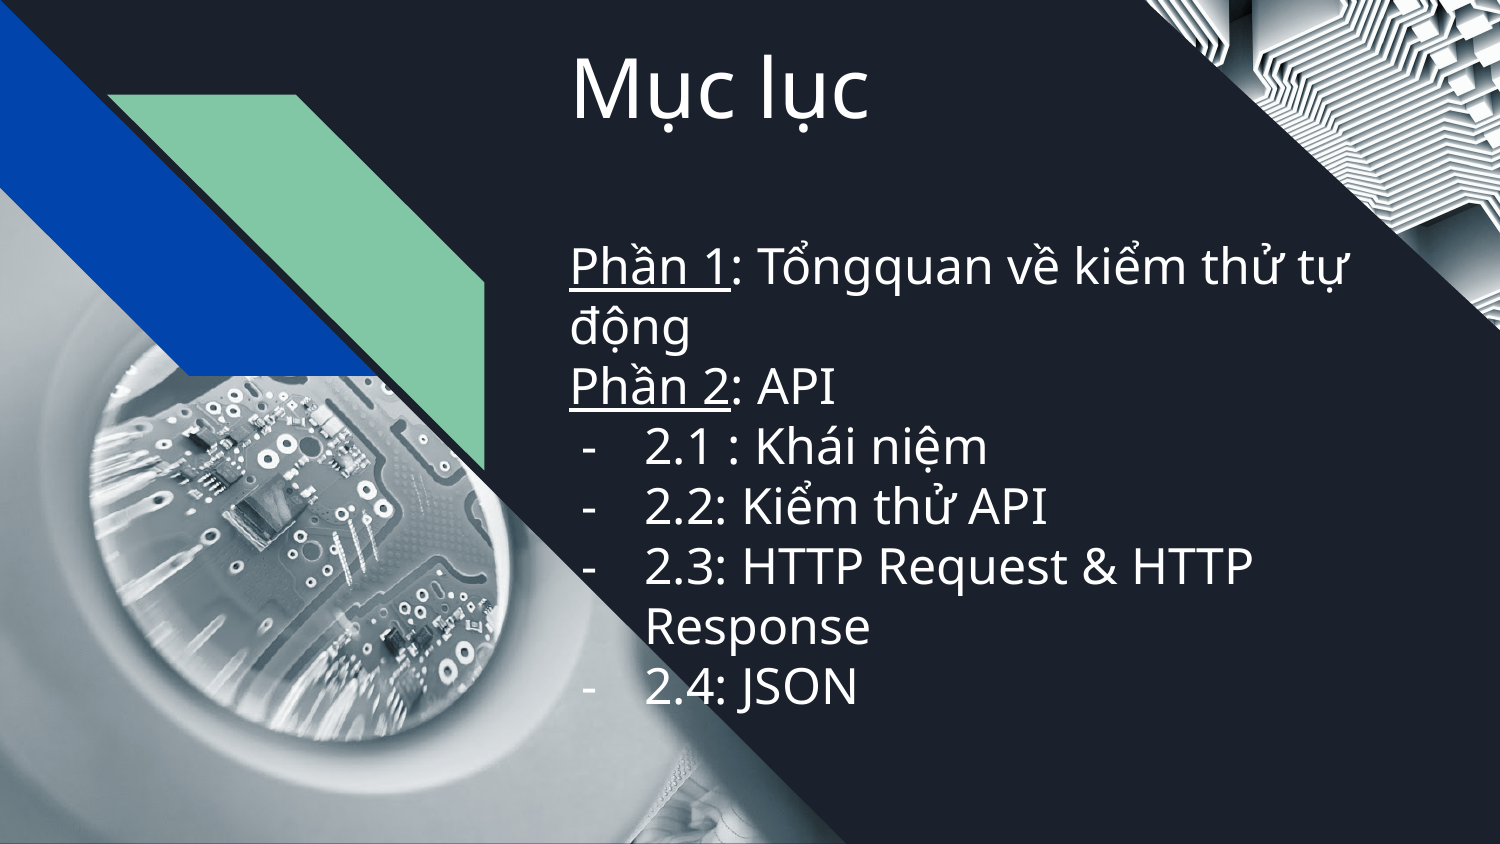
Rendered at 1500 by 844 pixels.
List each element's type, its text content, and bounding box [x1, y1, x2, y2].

picture [0, 189, 847, 844]
picture [1144, 0, 1500, 331]
title Mục lục Phần 1: Tổngquan về kiểm thử tự động Phần 2: API 2.1 : Khái niệm 2.2: Kiểm thử API 2.3: HTTP Request & HTTP Response 2.4: JSON [554, 19, 1378, 785]
